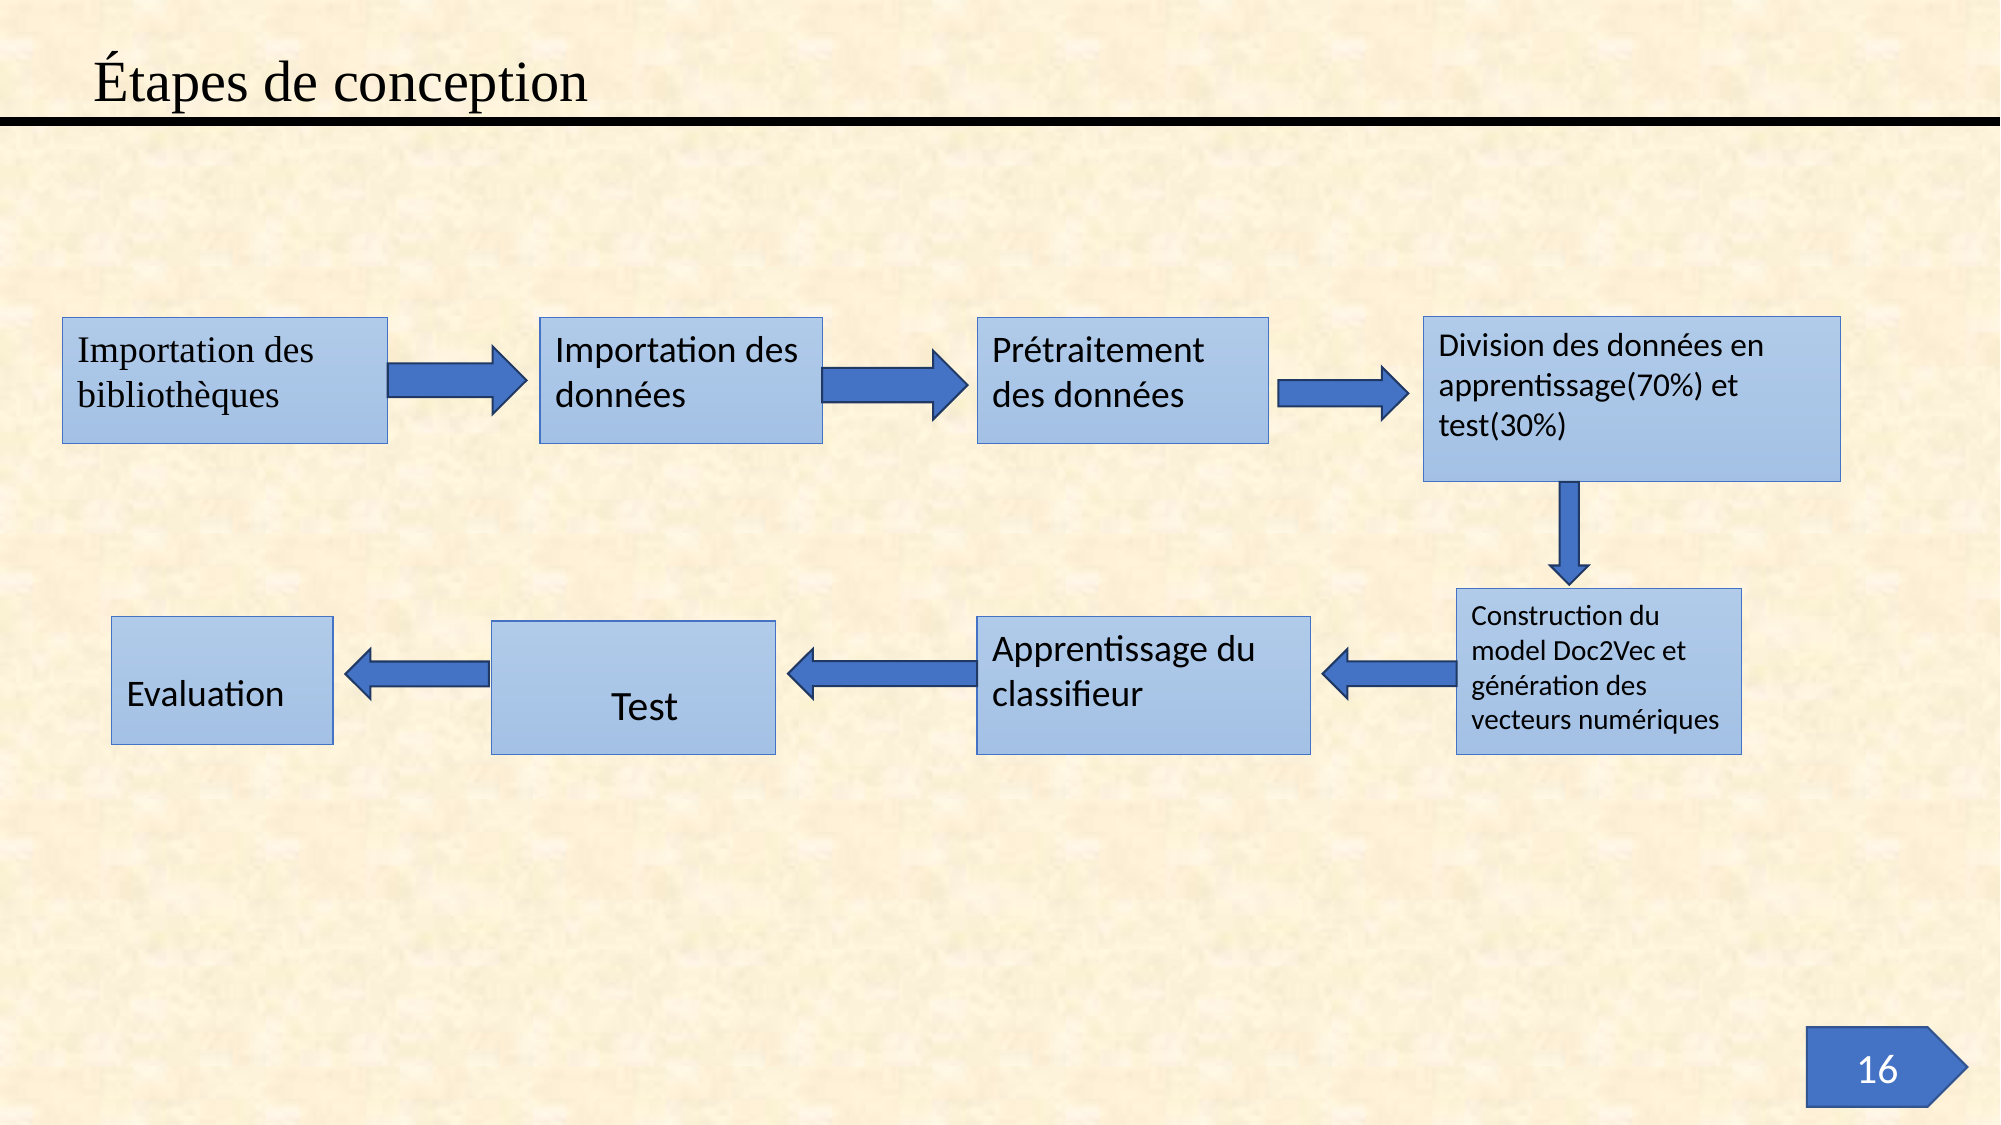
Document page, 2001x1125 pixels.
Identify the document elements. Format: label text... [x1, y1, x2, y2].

picture [0, 0, 2001, 1125]
text_box Test [491, 621, 776, 755]
text_box [1550, 481, 1589, 585]
text_box [1322, 648, 1457, 699]
text_box Importation des données [540, 317, 823, 444]
text_box [1278, 367, 1409, 420]
text_box 16 [1805, 1026, 1969, 1108]
text_box Importation des bibliothèques [62, 317, 388, 444]
text_box Prétraitement des données [977, 317, 1269, 444]
text_box Evaluation [111, 616, 334, 745]
text_box Étapes de conception [79, 35, 605, 117]
text_box Construction du model Doc2Vec et génération des vecteurs numériques [1456, 588, 1742, 755]
text_box [345, 649, 489, 699]
text_box [387, 346, 527, 415]
text_box Division des données en apprentissage(70%) et test(30%) [1423, 316, 1841, 482]
text_box [822, 350, 968, 420]
text_box Apprentissage du classifieur [977, 616, 1311, 755]
text_box [787, 648, 978, 699]
